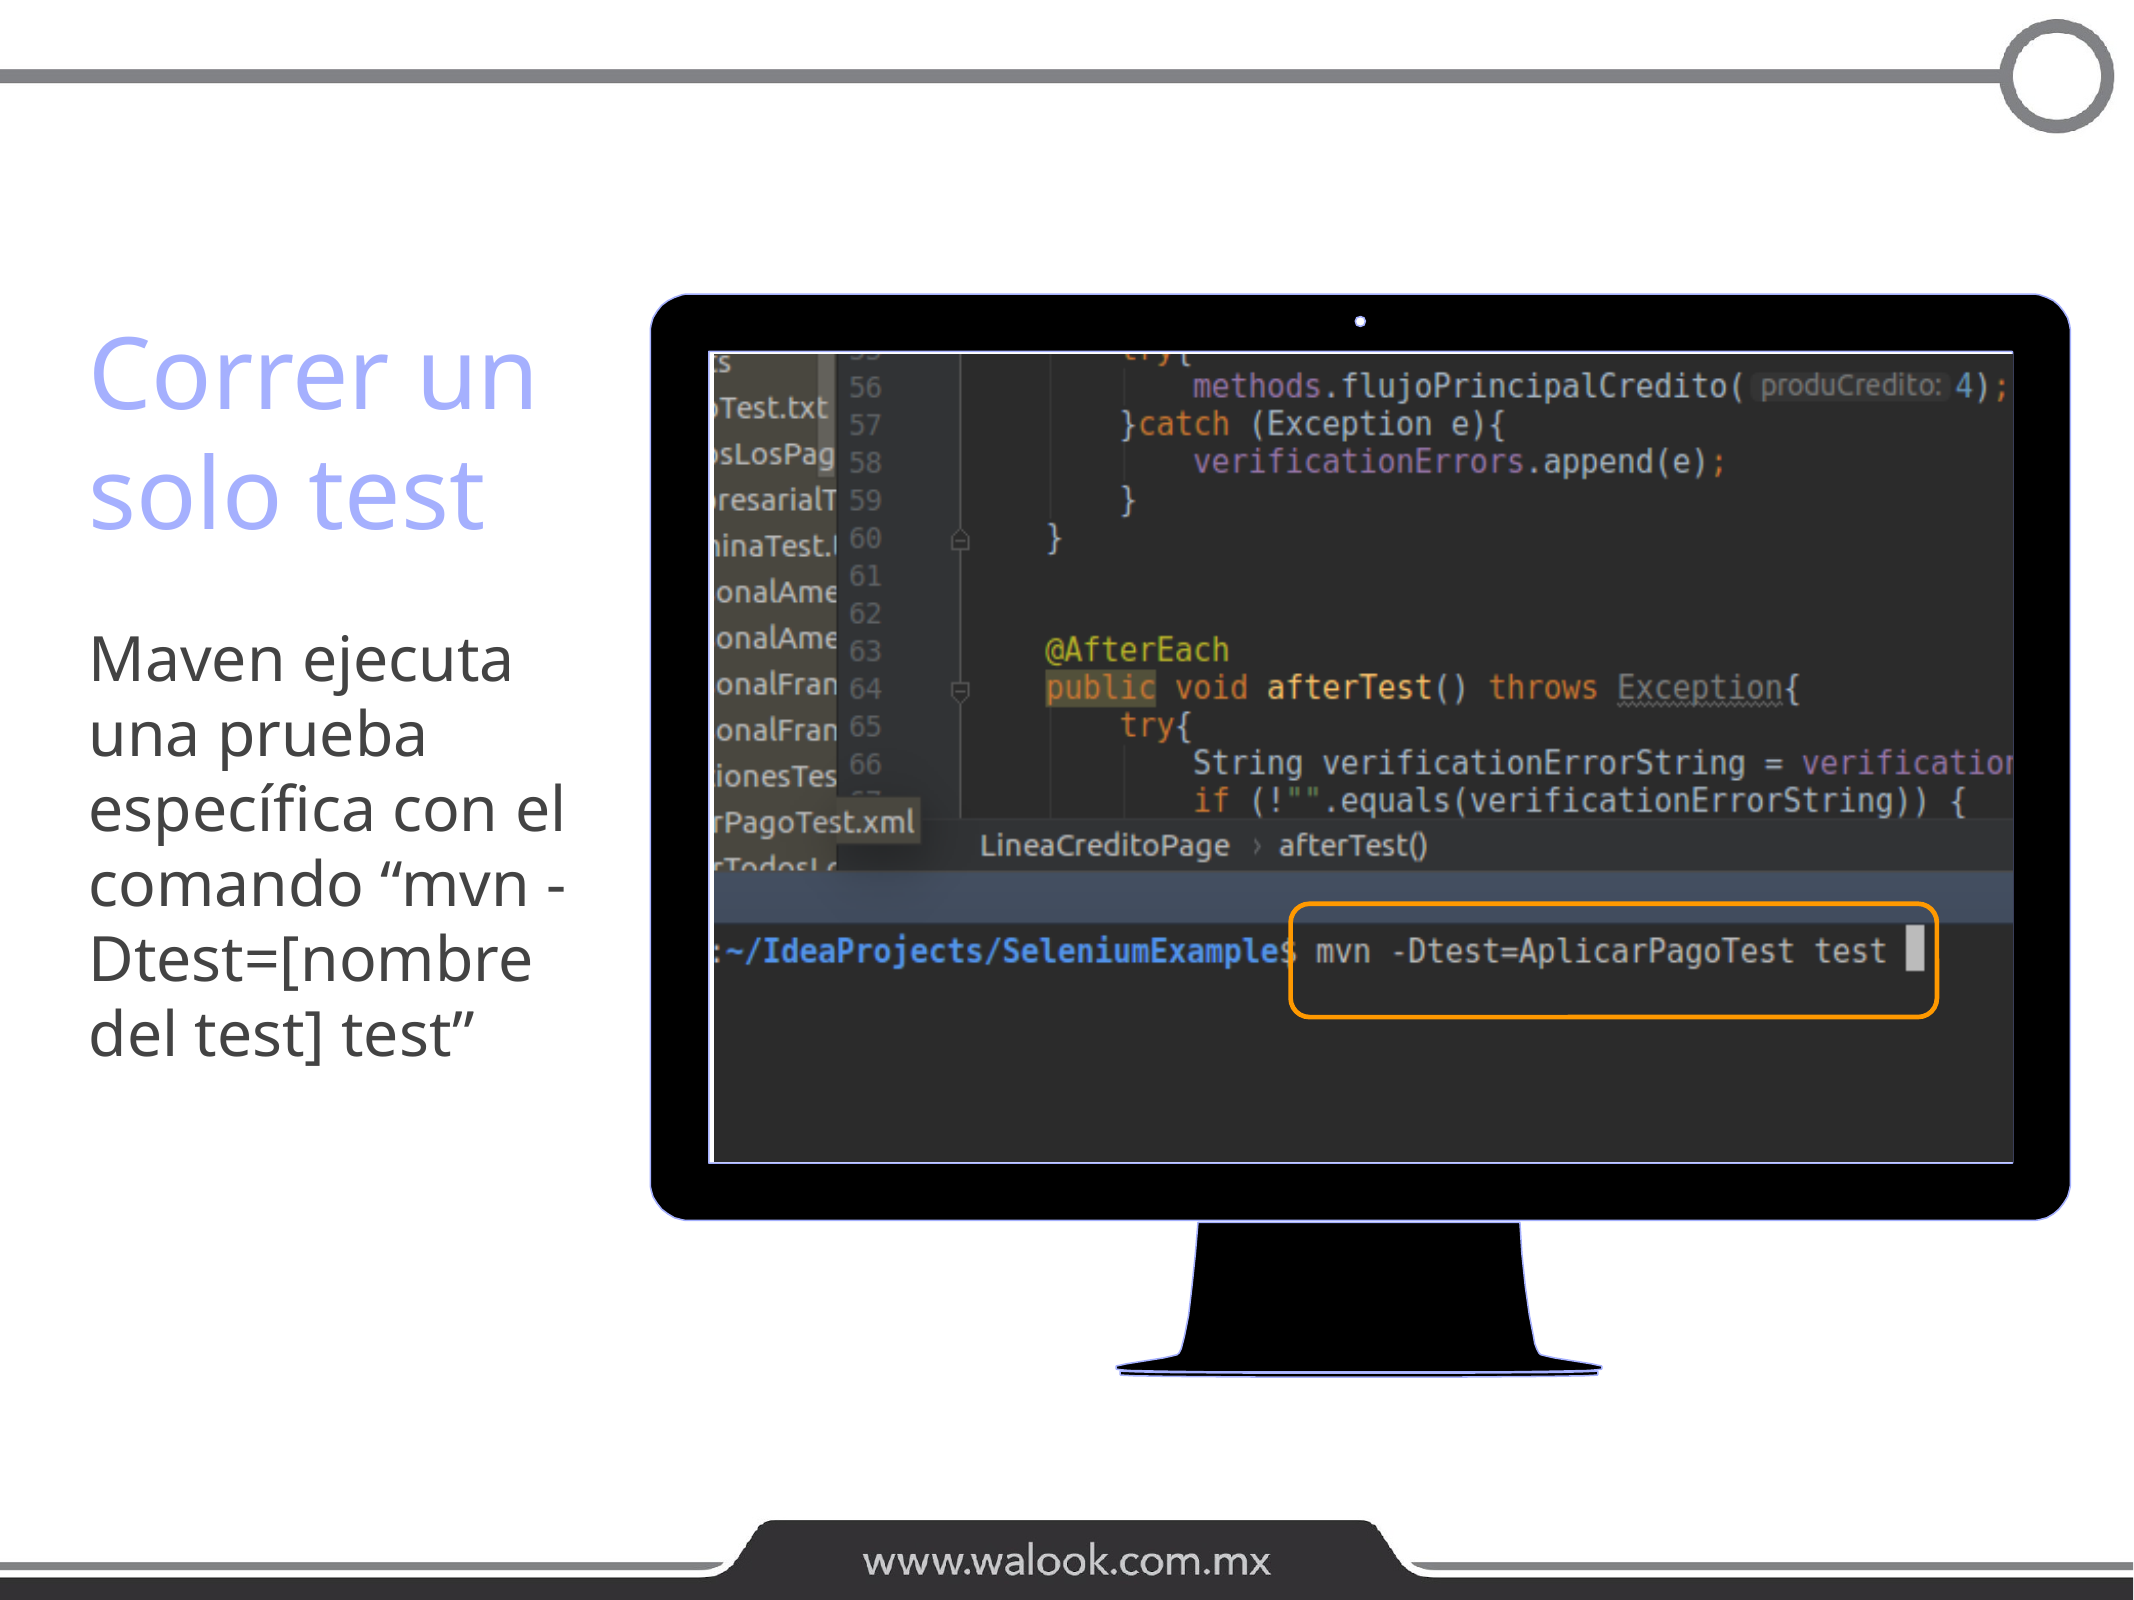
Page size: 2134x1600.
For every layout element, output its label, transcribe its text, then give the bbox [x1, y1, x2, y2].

picture [0, 0, 2134, 1600]
text_box Correr un solo test Maven ejecuta una prueba específica con el comando “mvn -Dtest=[nombre del test] test” [73, 294, 588, 1217]
text_box [650, 294, 2071, 1221]
text_box [1116, 1222, 1602, 1378]
